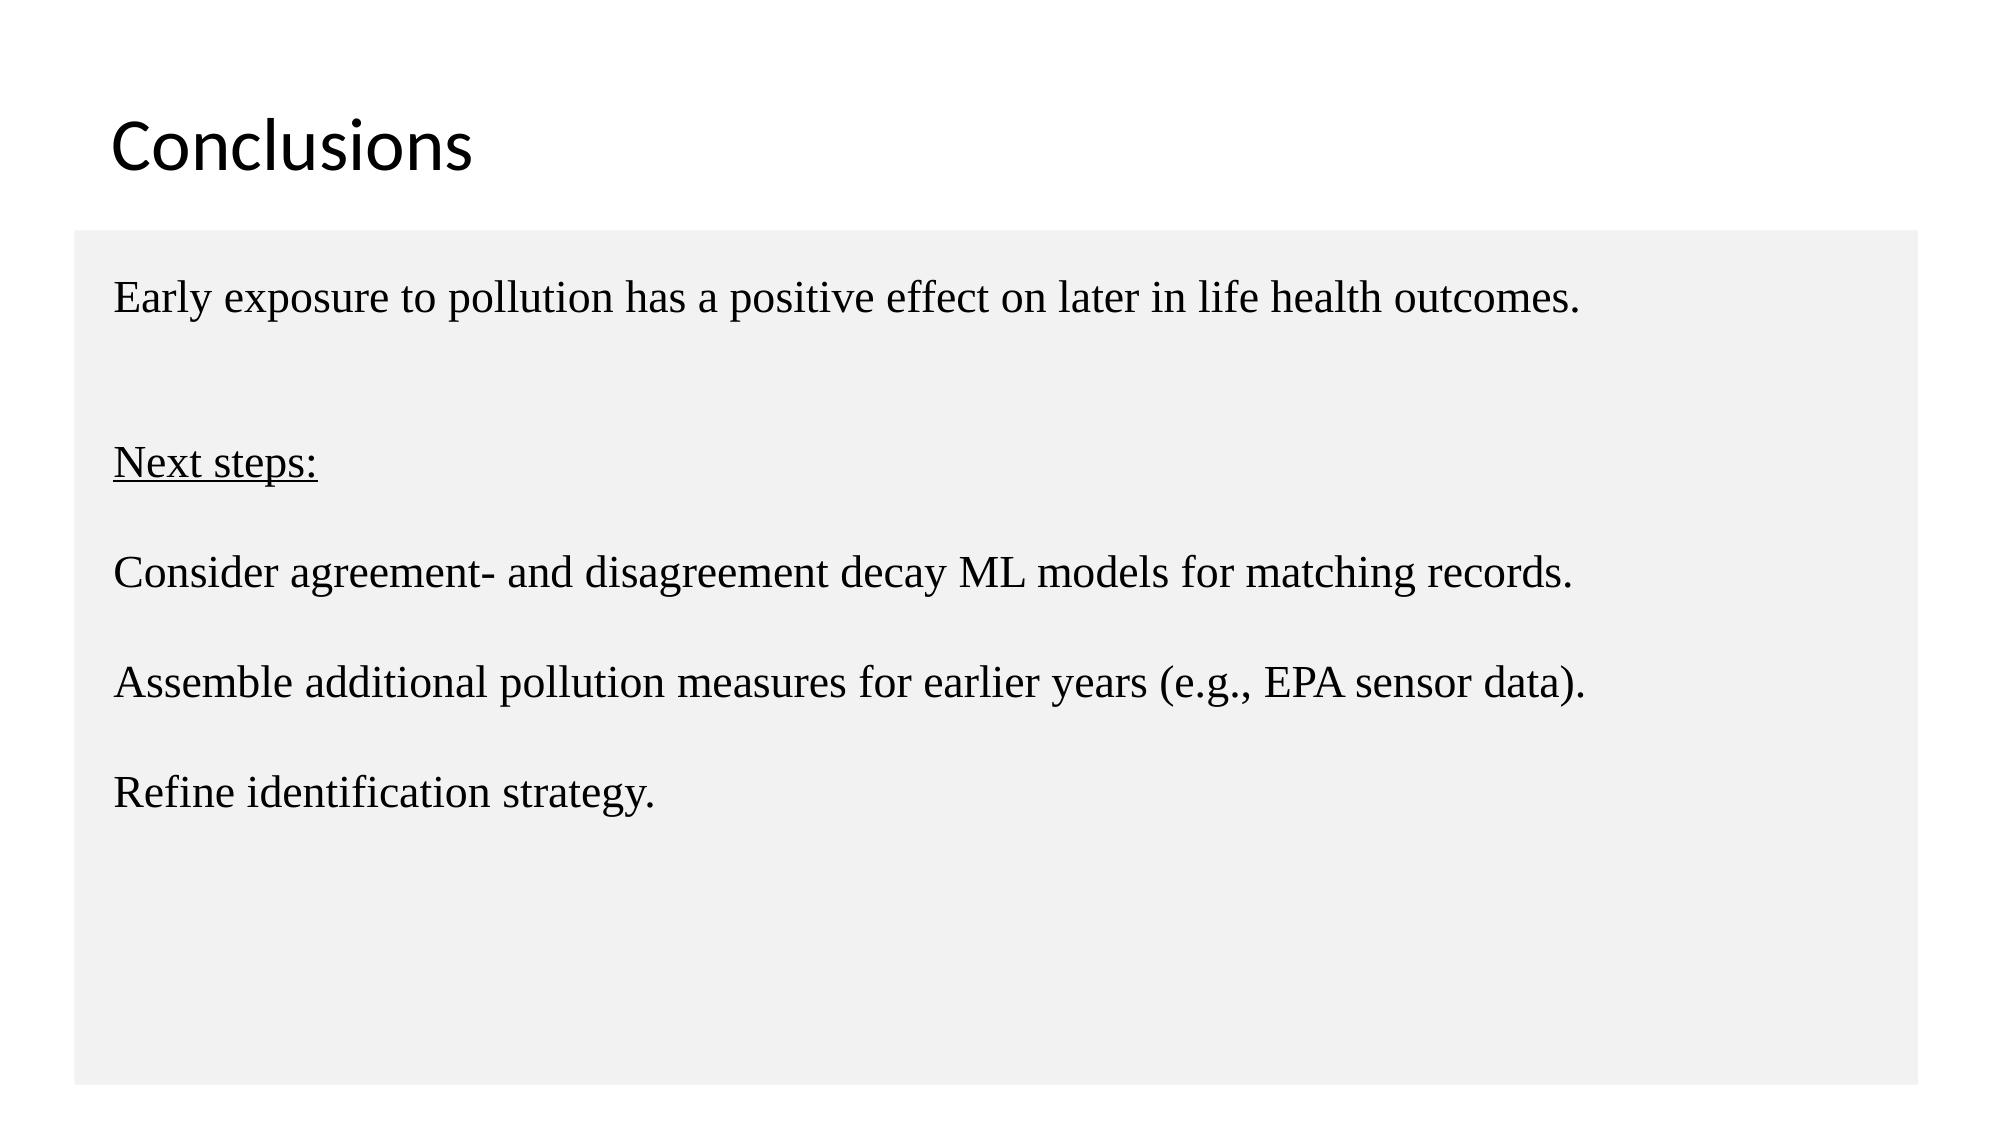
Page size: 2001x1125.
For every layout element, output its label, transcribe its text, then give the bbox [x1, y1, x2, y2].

text_box [73, 229, 1919, 1086]
text_box Early exposure to pollution has a positive effect on later in life health outcomes. Next steps: Consider agreement- and disagreement decay ML models for matching records. Assemble additional pollution measures for earlier years (e.g., EPA sensor data). Refine identification strategy. [98, 259, 1806, 824]
text_box Conclusions [96, 11, 1907, 194]
